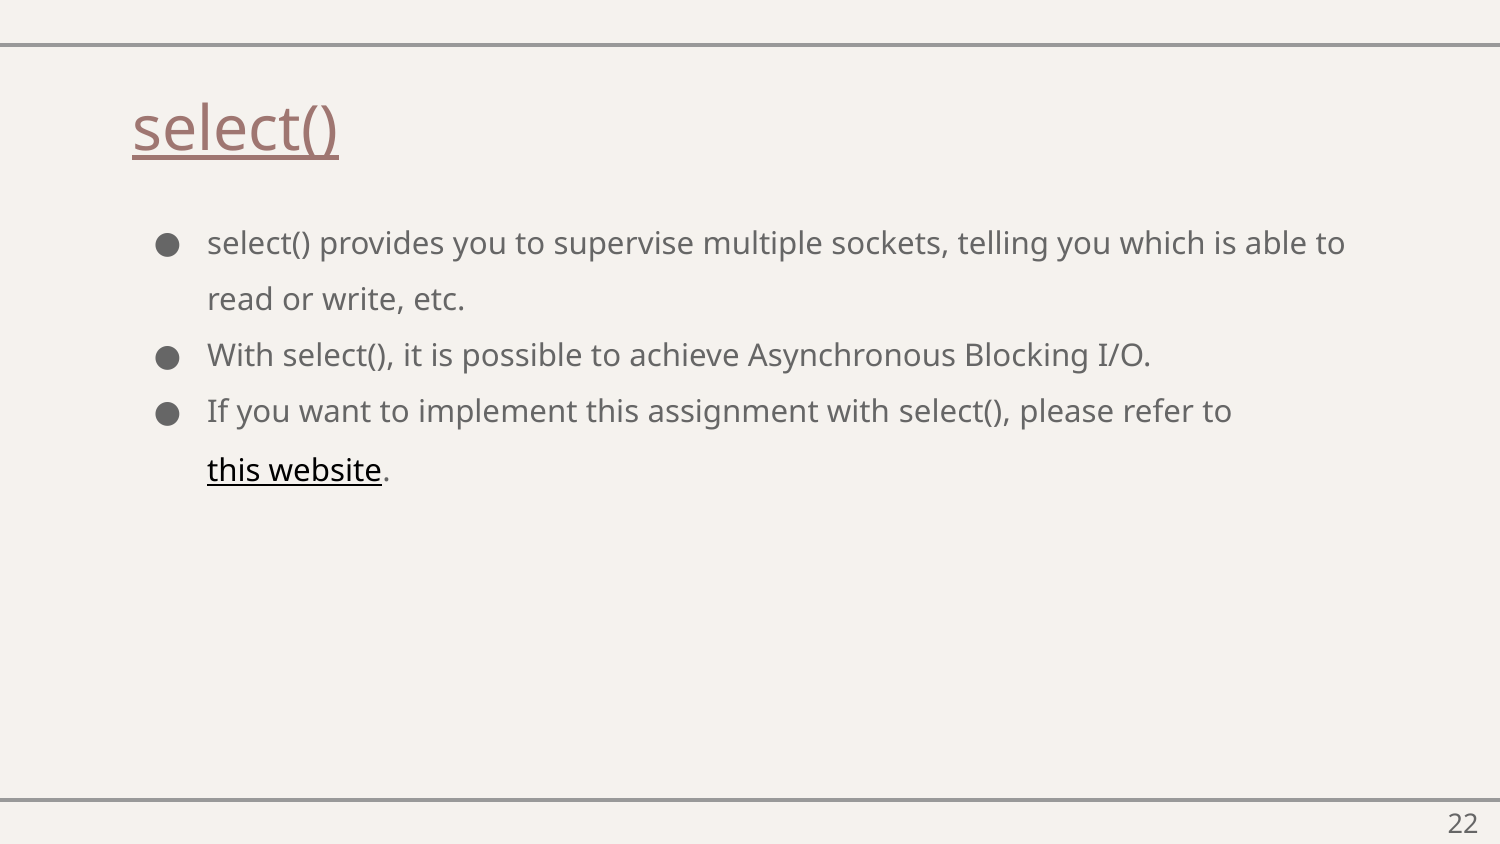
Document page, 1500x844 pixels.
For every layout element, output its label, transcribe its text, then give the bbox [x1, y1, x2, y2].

subtitle select() provides you to supervise multiple sockets, telling you which is able to read or write, etc. With select(), it is possible to achieve Asynchronous Blocking I/O. If you want to implement this assignment with select(), please refer to this website. [116, 189, 1376, 768]
slide_number ‹#› [1403, 791, 1494, 844]
title select() [116, 72, 1342, 167]
